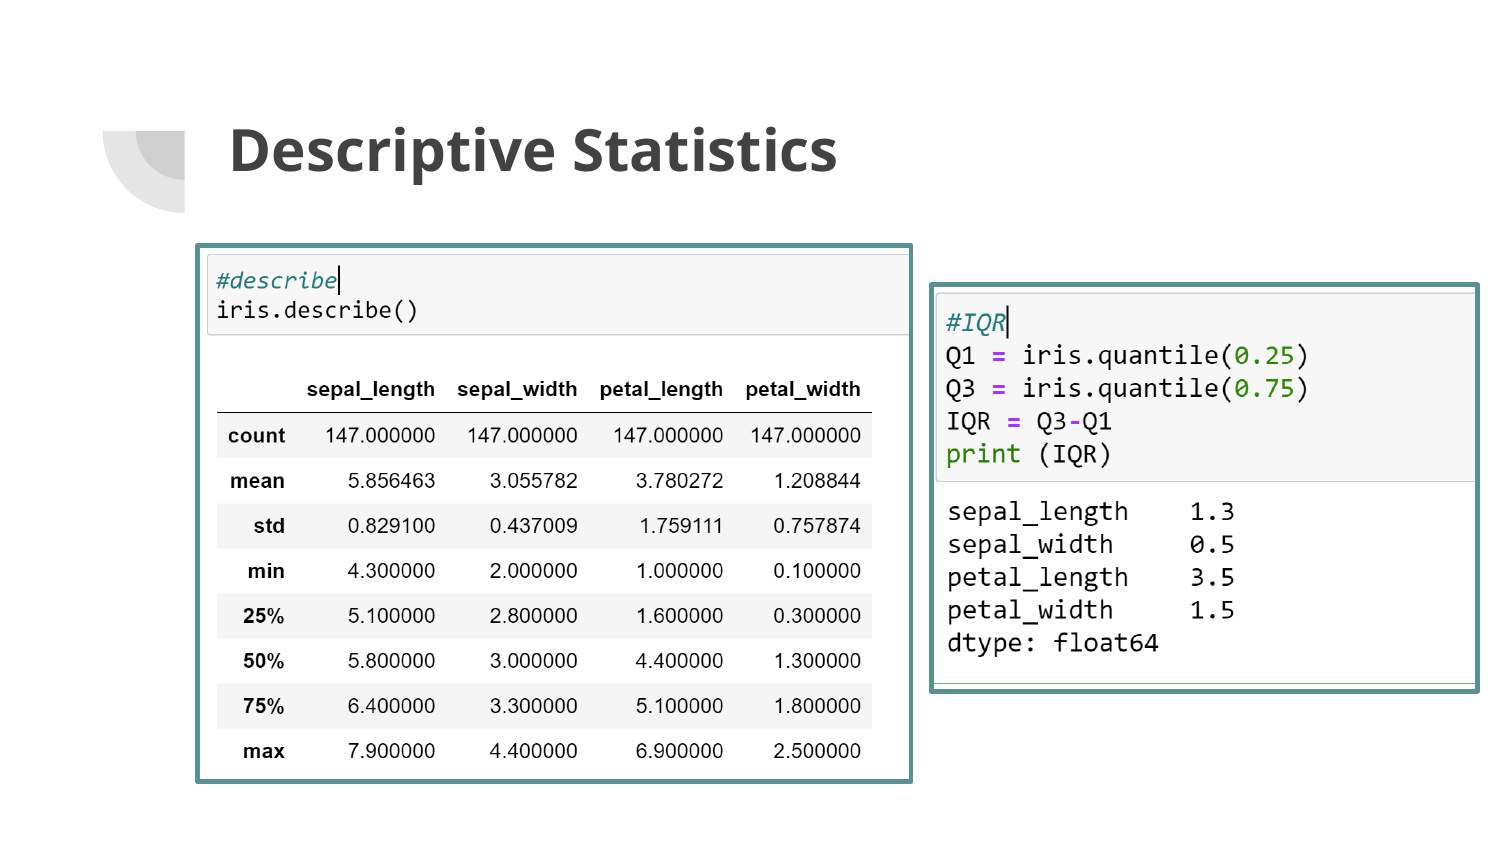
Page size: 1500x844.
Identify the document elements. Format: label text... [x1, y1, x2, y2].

picture [199, 247, 910, 780]
title Descriptive Statistics [213, 98, 1368, 263]
picture [933, 286, 1476, 690]
